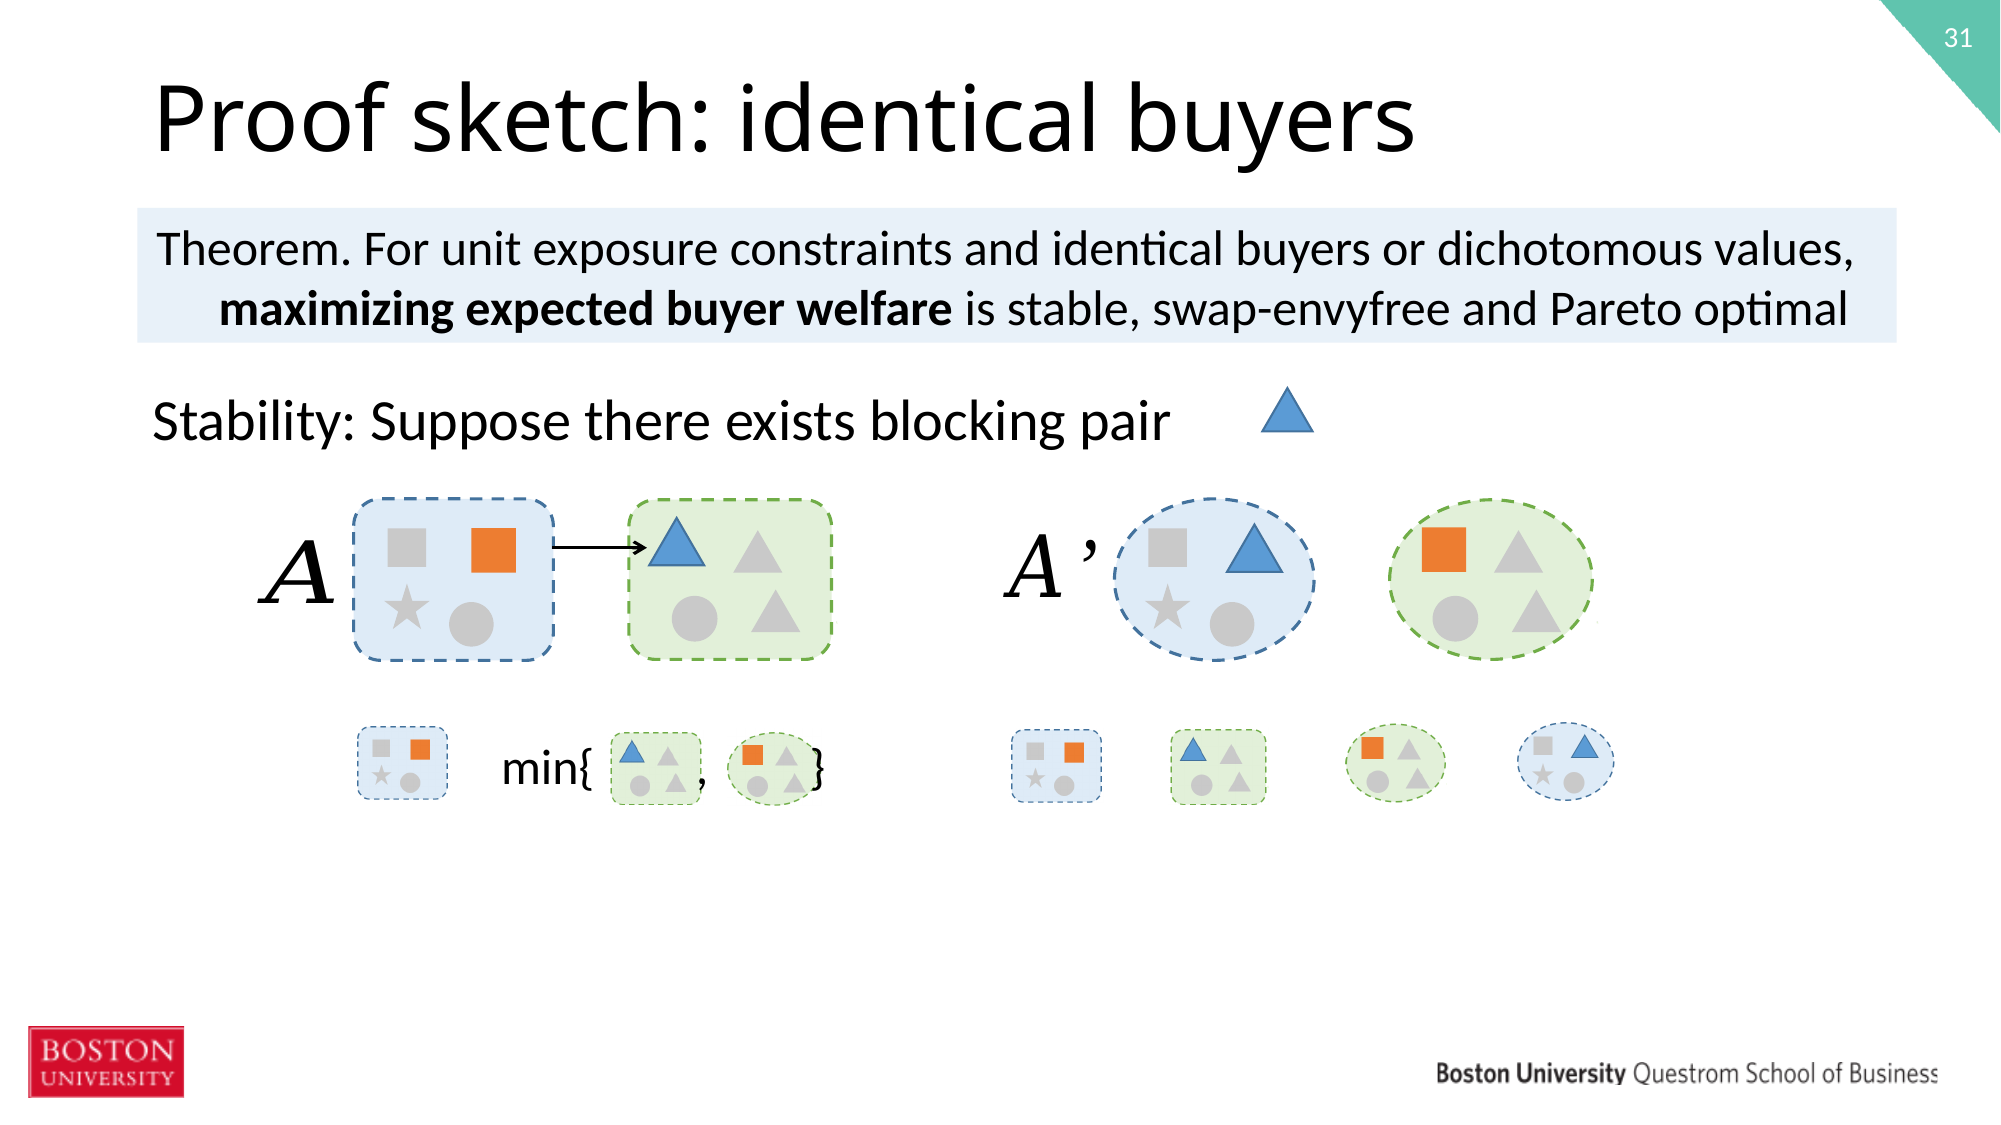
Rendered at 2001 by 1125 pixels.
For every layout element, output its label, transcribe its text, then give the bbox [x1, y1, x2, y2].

text_box [647, 515, 706, 567]
title Proof sketch: identical buyers [137, 59, 1863, 185]
text_box [1260, 385, 1315, 433]
text_box [387, 527, 427, 568]
picture [727, 728, 822, 806]
text_box [1431, 594, 1480, 643]
picture [1168, 727, 1269, 805]
text_box [1208, 601, 1256, 648]
picture [1511, 719, 1619, 803]
text_box [1147, 527, 1188, 568]
text_box [1421, 527, 1467, 572]
text_box [749, 587, 803, 634]
text_box [471, 528, 516, 573]
text_box [352, 497, 555, 662]
text_box [1141, 579, 1194, 632]
text_box [627, 498, 833, 661]
text_box [731, 528, 785, 574]
picture [608, 730, 704, 805]
picture [833, 617, 841, 626]
text_box [1225, 522, 1284, 573]
picture [1009, 728, 1104, 803]
text_box [381, 579, 433, 632]
picture [1593, 617, 1602, 626]
text_box [1388, 498, 1594, 661]
text_box [1113, 497, 1316, 662]
text_box [448, 601, 495, 648]
text_box [1492, 528, 1546, 574]
text_box Theorem. For unit exposure constraints and identical buyers or dichotomous values, maximizing expected buyer welfare is stable, swap-envyfree and Pareto optimal [137, 207, 1897, 343]
slide_number 31 [1862, 6, 1989, 67]
picture [355, 725, 450, 800]
text_box [670, 594, 719, 643]
picture [1821, 0, 2001, 159]
text_box [1510, 587, 1563, 634]
picture [1345, 719, 1447, 803]
